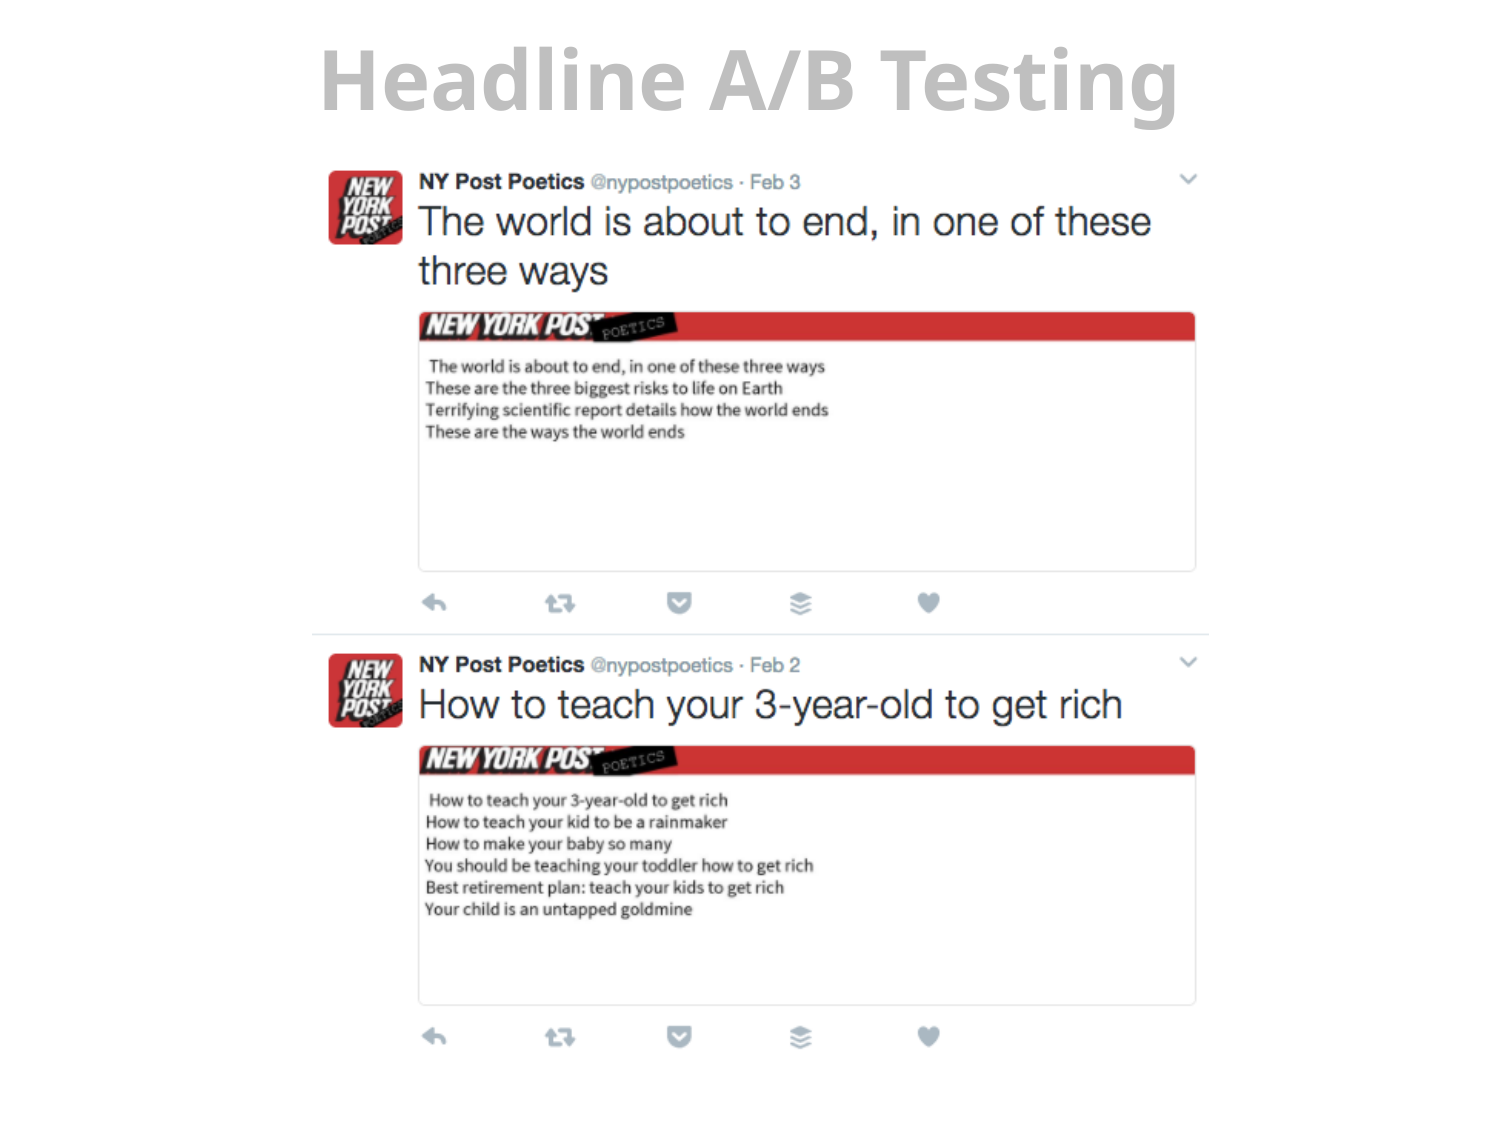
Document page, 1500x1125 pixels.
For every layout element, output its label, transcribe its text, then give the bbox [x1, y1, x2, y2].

picture [312, 154, 1209, 1060]
title Headline A/B Testing [75, 15, 1425, 138]
